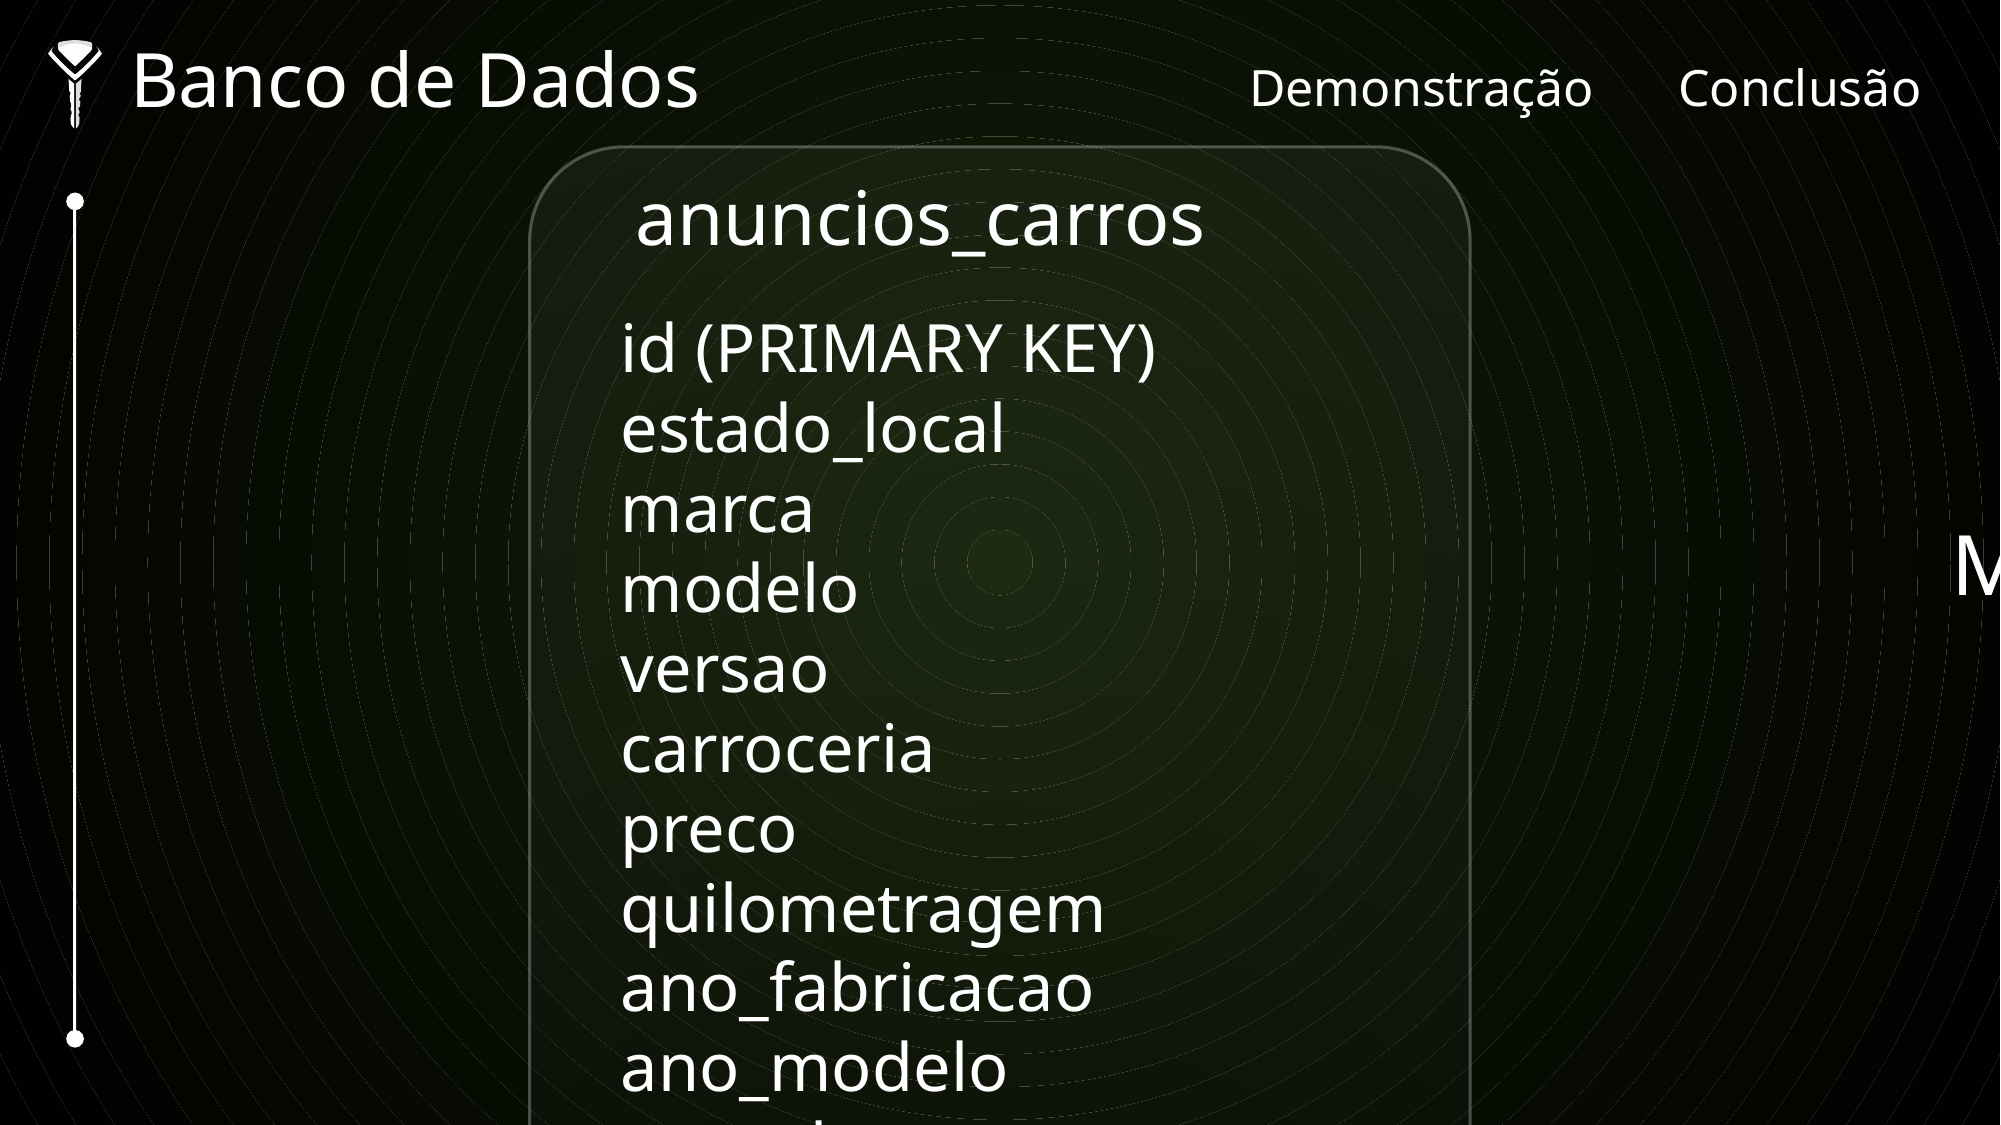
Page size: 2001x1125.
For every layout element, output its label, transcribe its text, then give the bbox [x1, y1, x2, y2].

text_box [529, 146, 1471, 1125]
text_box Demonstração [1221, 49, 1599, 124]
picture [47, 40, 103, 129]
text_box Momento da demonstração [1936, 504, 2000, 620]
text_box [72, 200, 78, 1040]
text_box [64, 1029, 86, 1050]
text_box Banco de Dados [115, 25, 774, 131]
text_box [64, 190, 86, 212]
text_box Conclusão [1599, 49, 2000, 124]
